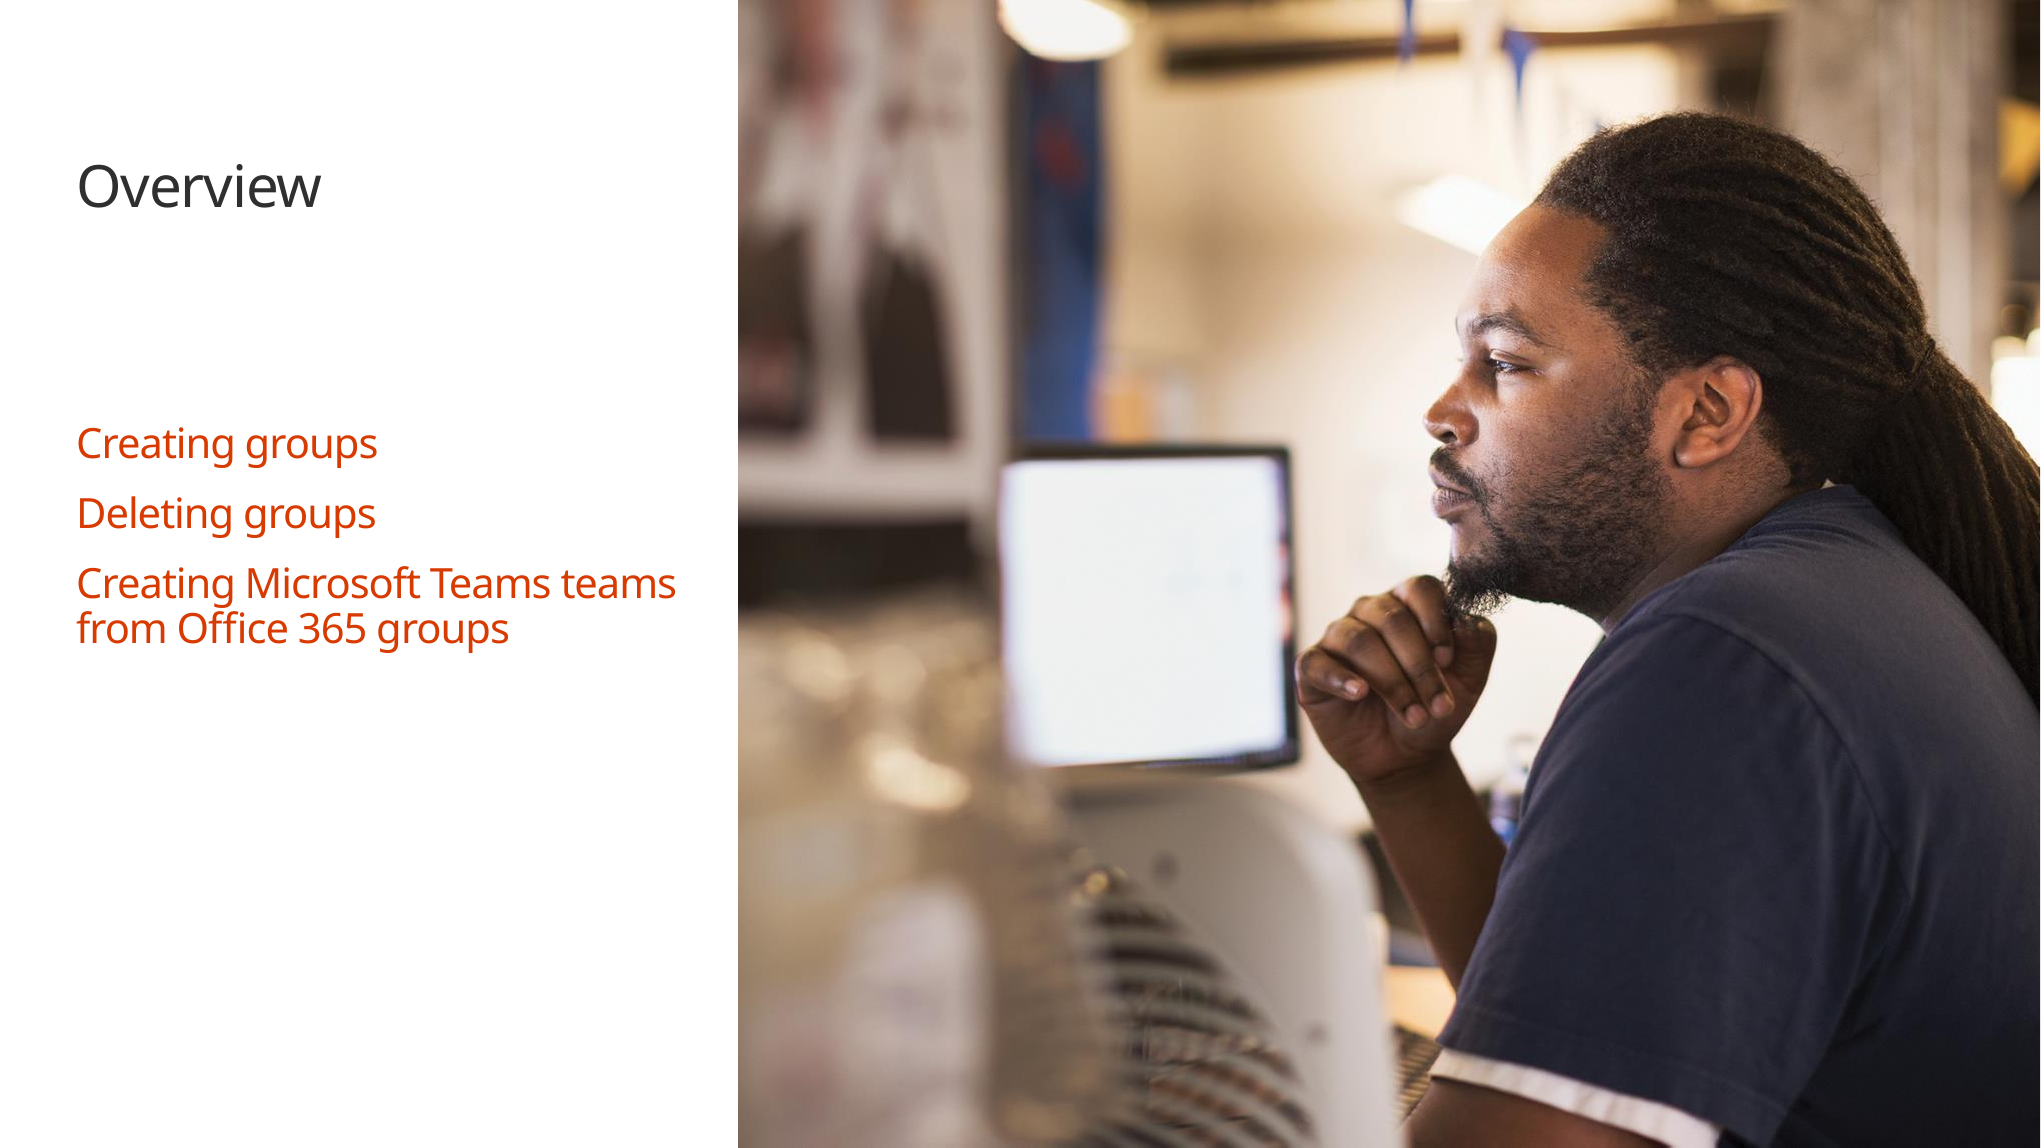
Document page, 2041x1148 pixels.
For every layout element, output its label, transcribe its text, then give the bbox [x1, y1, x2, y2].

picture [738, 0, 2041, 1148]
title Overview [76, 157, 687, 309]
list Creating groups Deleting groups Creating Microsoft Teams teams from Office 365 groups [76, 422, 719, 1056]
